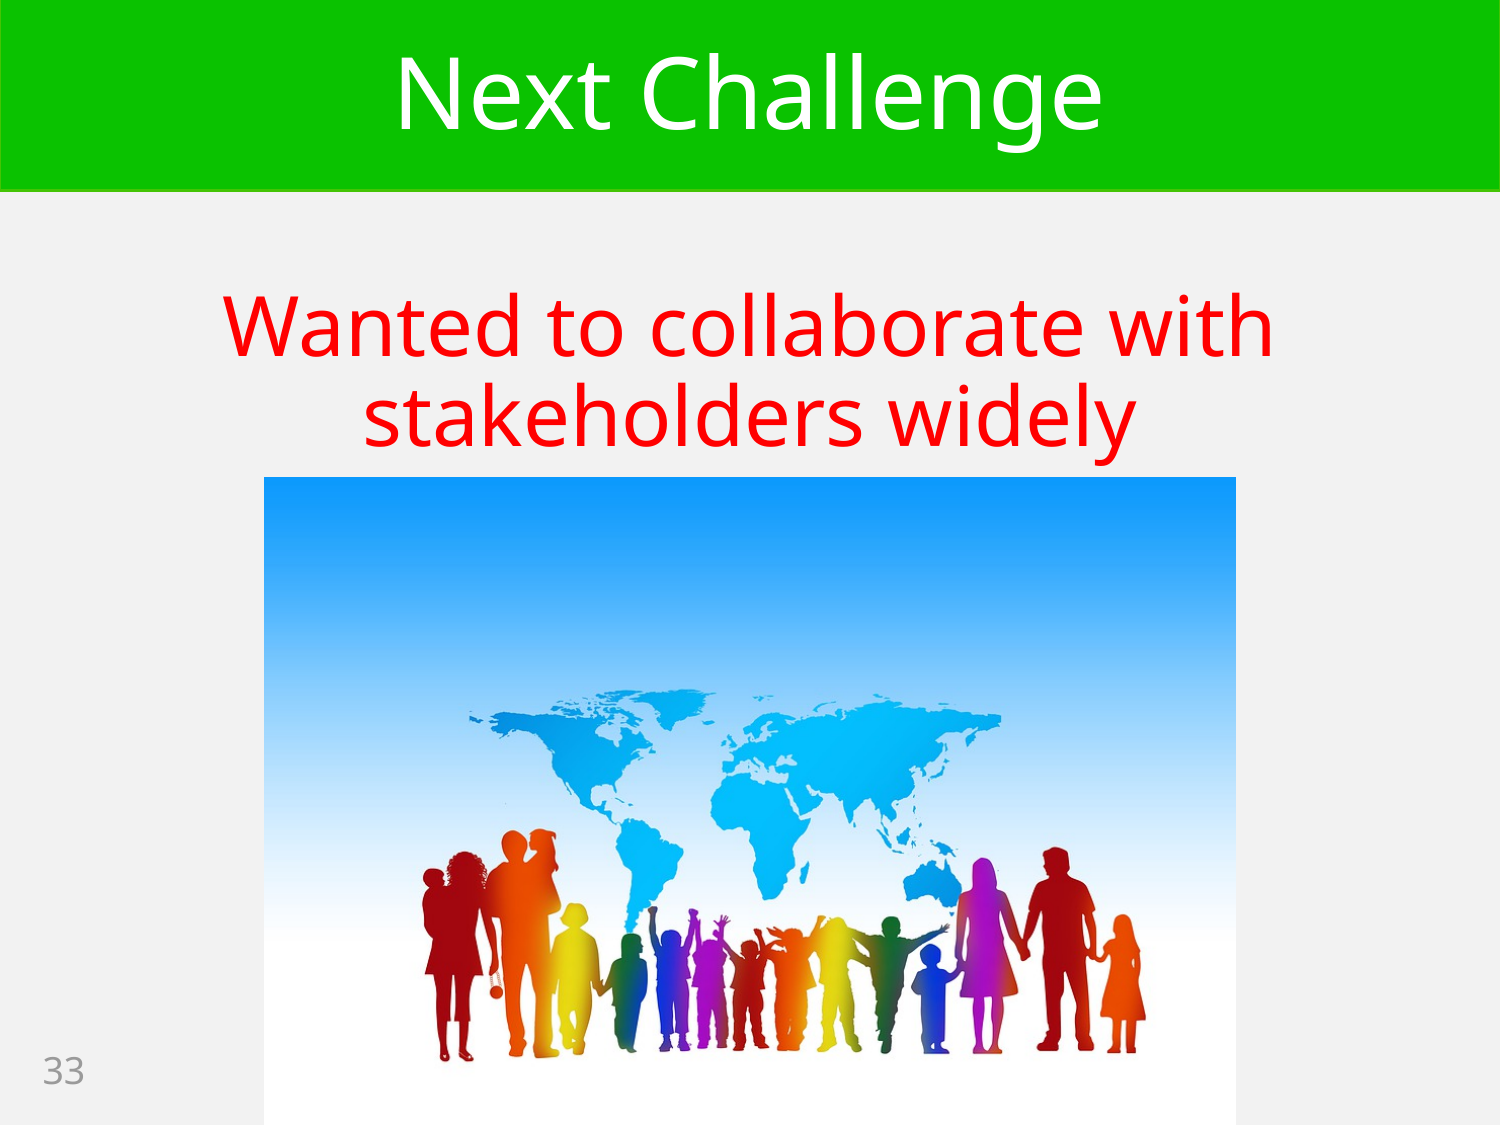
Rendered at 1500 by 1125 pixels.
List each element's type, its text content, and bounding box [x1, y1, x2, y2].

picture [264, 477, 1236, 1125]
title Next Challenge [0, 53, 1500, 140]
list Wanted to collaborate with stakeholders widely [103, 277, 1397, 1000]
slide_number 33 [27, 1042, 146, 1102]
